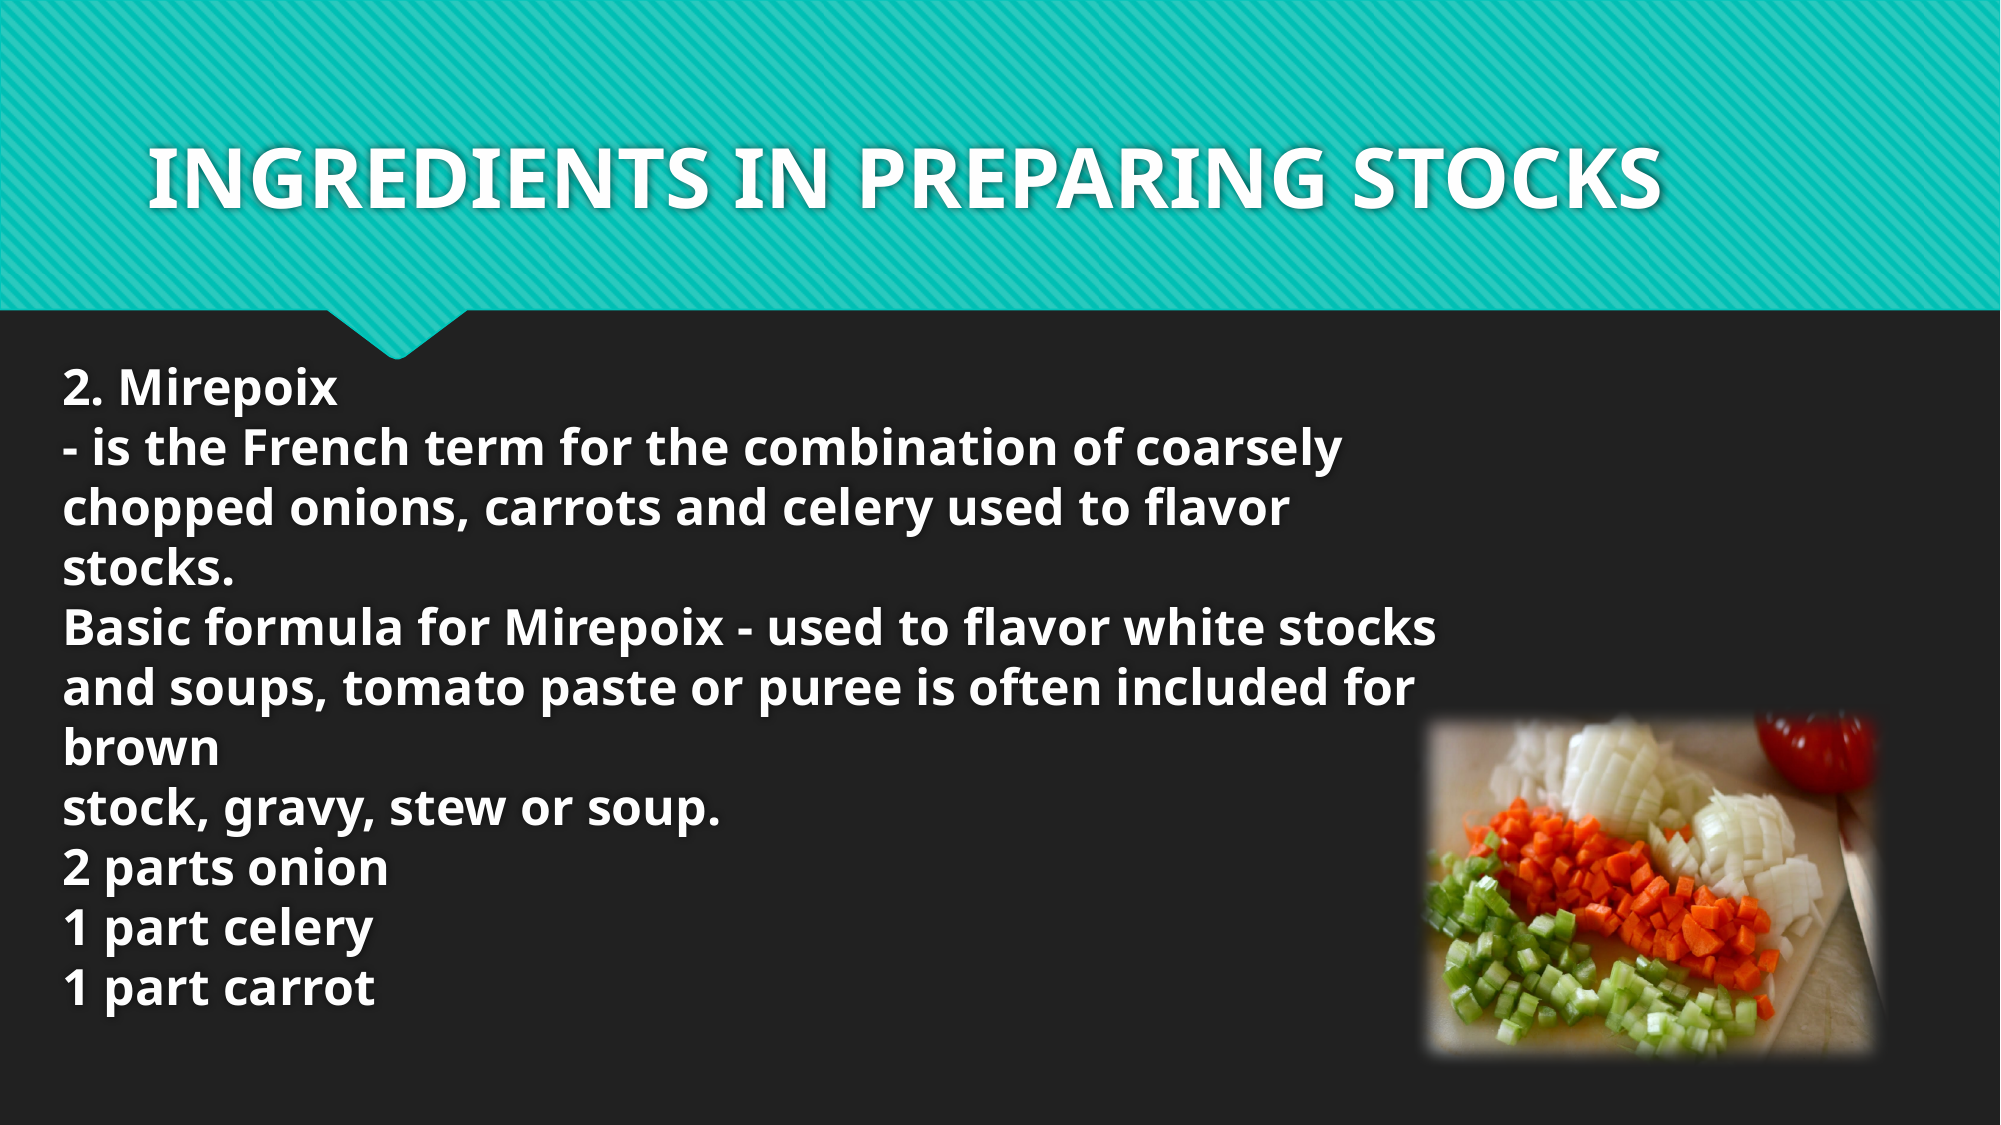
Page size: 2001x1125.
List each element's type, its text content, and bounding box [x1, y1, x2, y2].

picture [1412, 704, 1891, 1069]
text_box 2. Mirepoix - is the French term for the combination of coarsely chopped onions, carrots and celery used to flavor stocks. Basic formula for Mirepoix - used to flavor white stocks and soups, tomato paste or puree is often included for brown stock, gravy, stew or soup. 2 parts onion 1 part celery 1 part carrot [47, 864, 1412, 1024]
title INGREDIENTS IN PREPARING STOCKS [132, 73, 1868, 233]
